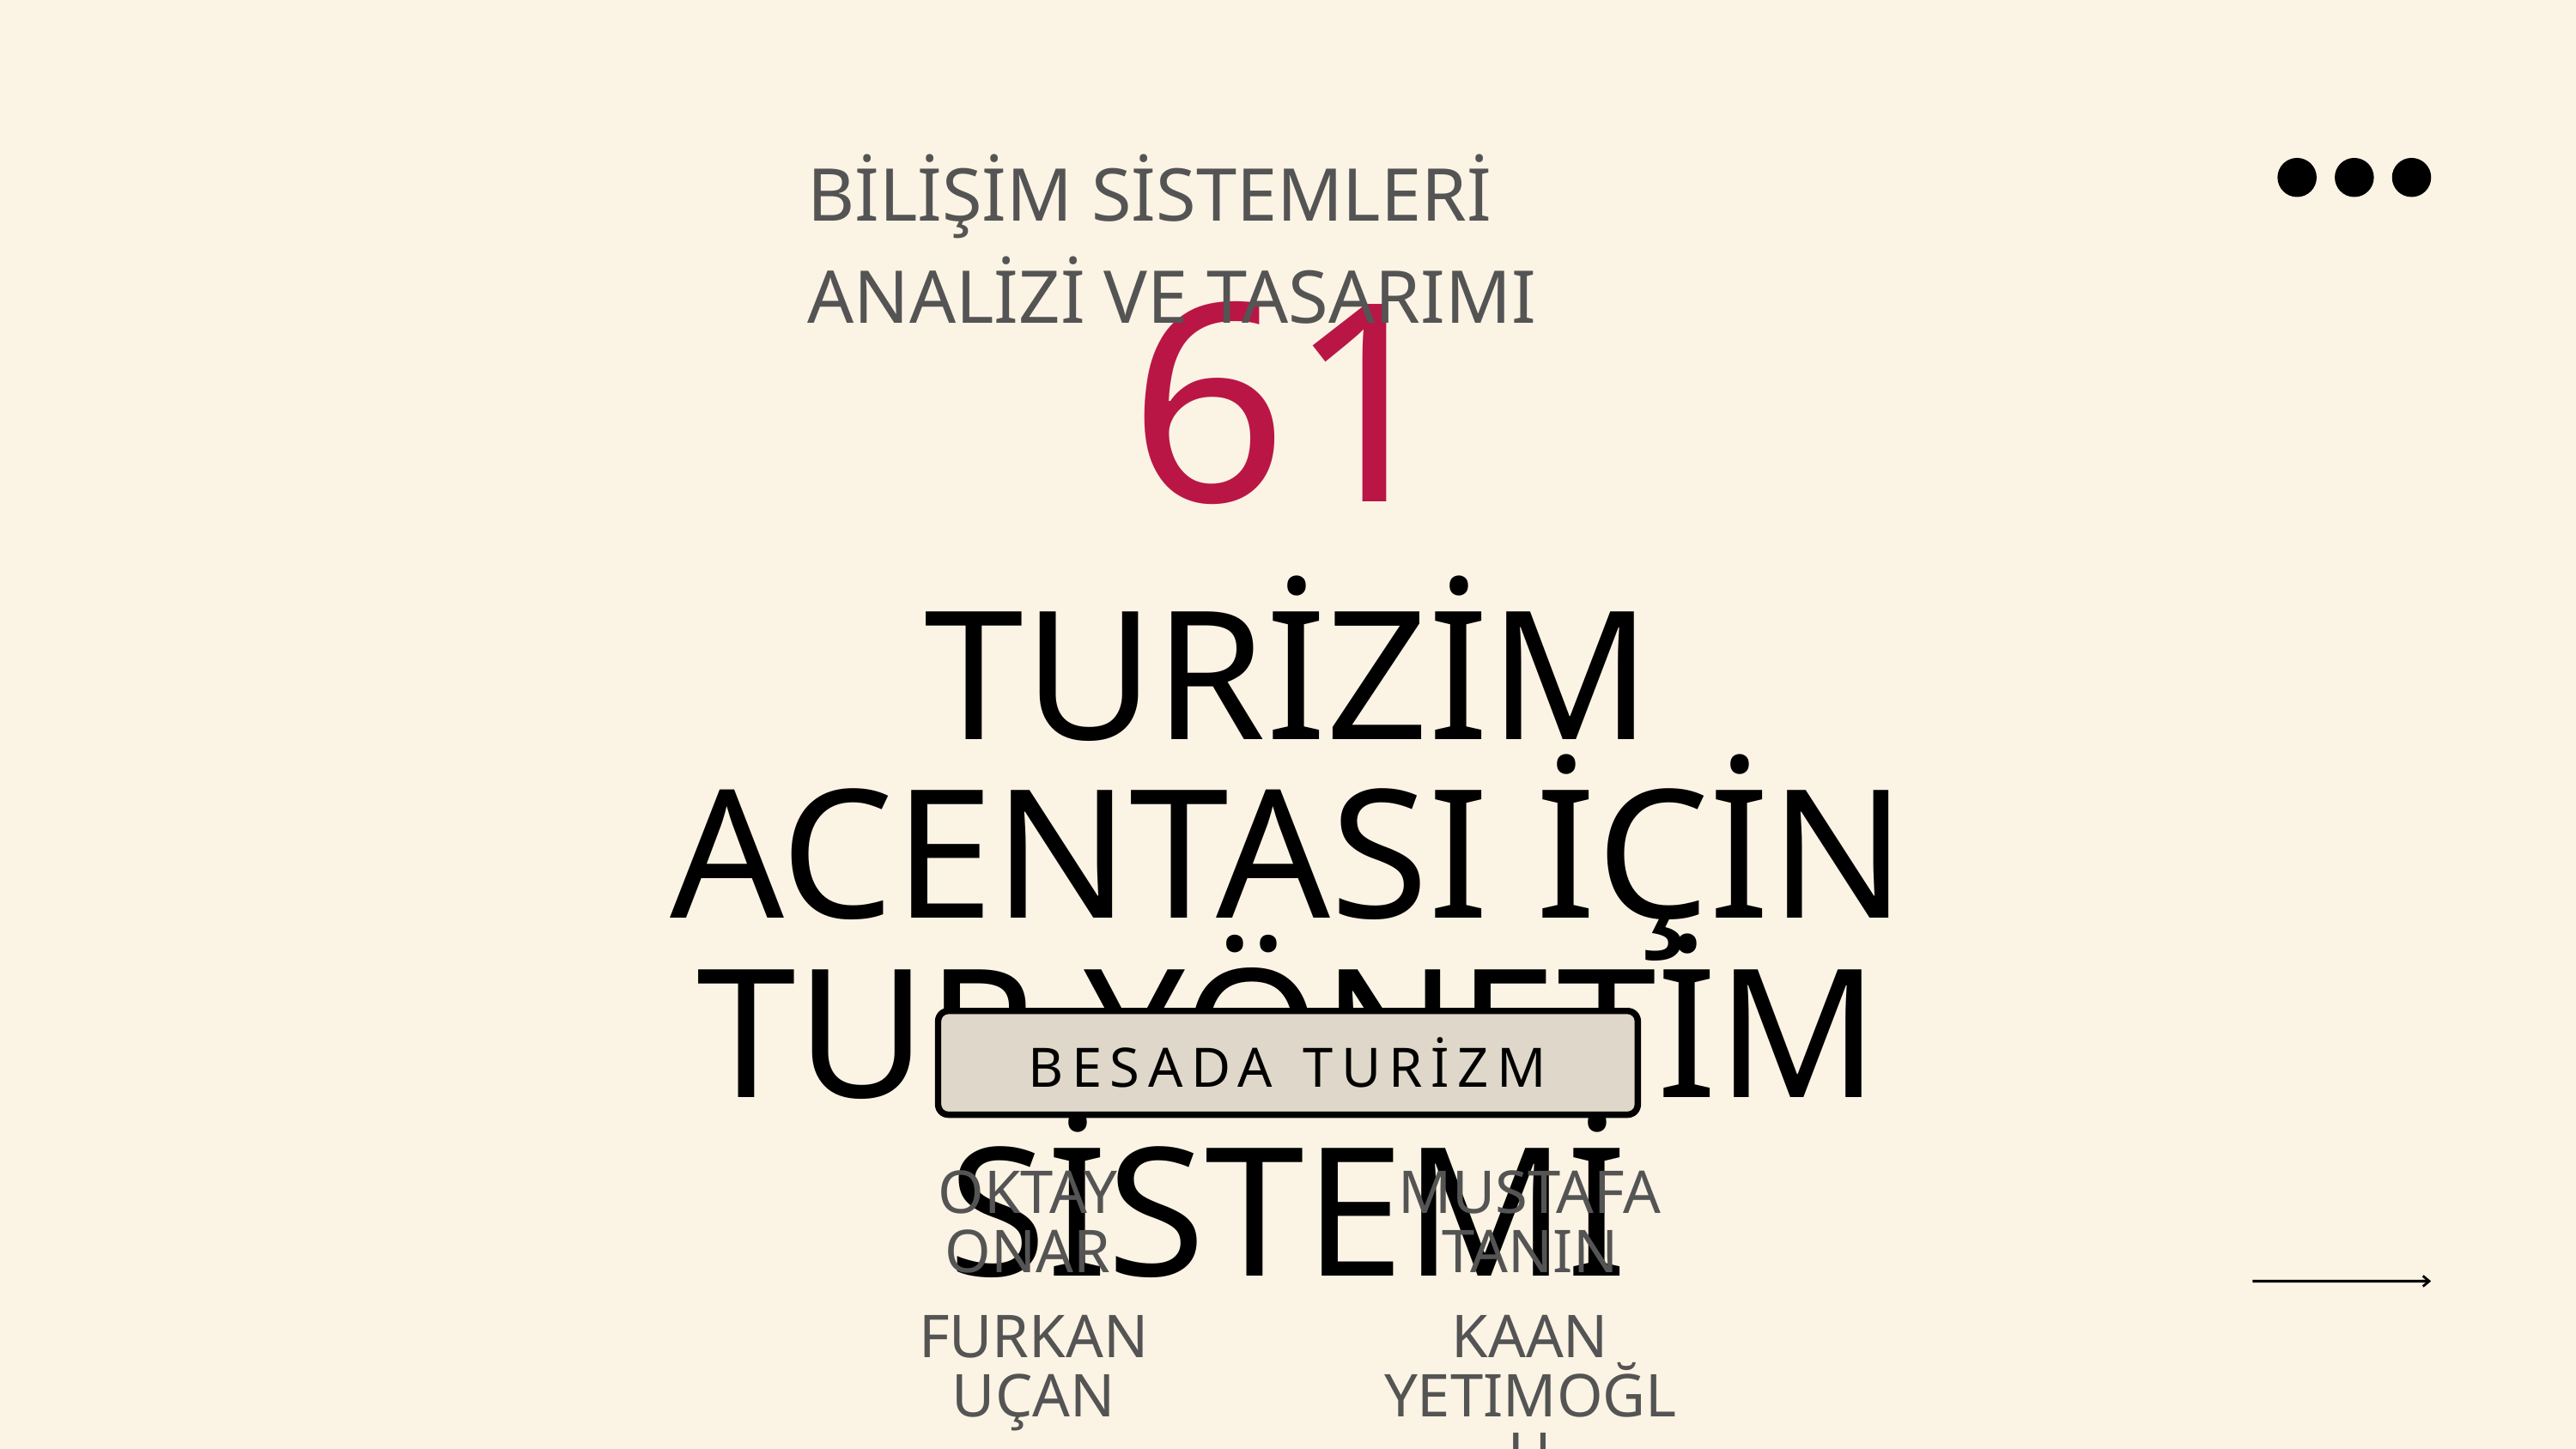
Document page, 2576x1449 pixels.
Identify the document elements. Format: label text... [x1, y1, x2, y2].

text_box TURİZİM ACENTASI İÇİN TUR YÖNETİM SİSTEMİ [557, 596, 2019, 1312]
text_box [2277, 157, 2318, 197]
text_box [934, 1007, 1642, 1119]
text_box FURKAN UÇAN [910, 1310, 1157, 1428]
text_box [2252, 1275, 2432, 1288]
text_box OKTAY ONAR [910, 1166, 1145, 1284]
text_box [2391, 157, 2432, 197]
text_box KAAN YETIMOĞLU [1376, 1310, 1684, 1449]
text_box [2334, 157, 2374, 197]
text_box 61 [737, 280, 1839, 557]
text_box MUSTAFA TANIN [1388, 1166, 1672, 1284]
text_box BİLİŞİM SİSTEMLERİ ANALİZİ VE TASARIMI [807, 134, 1769, 338]
